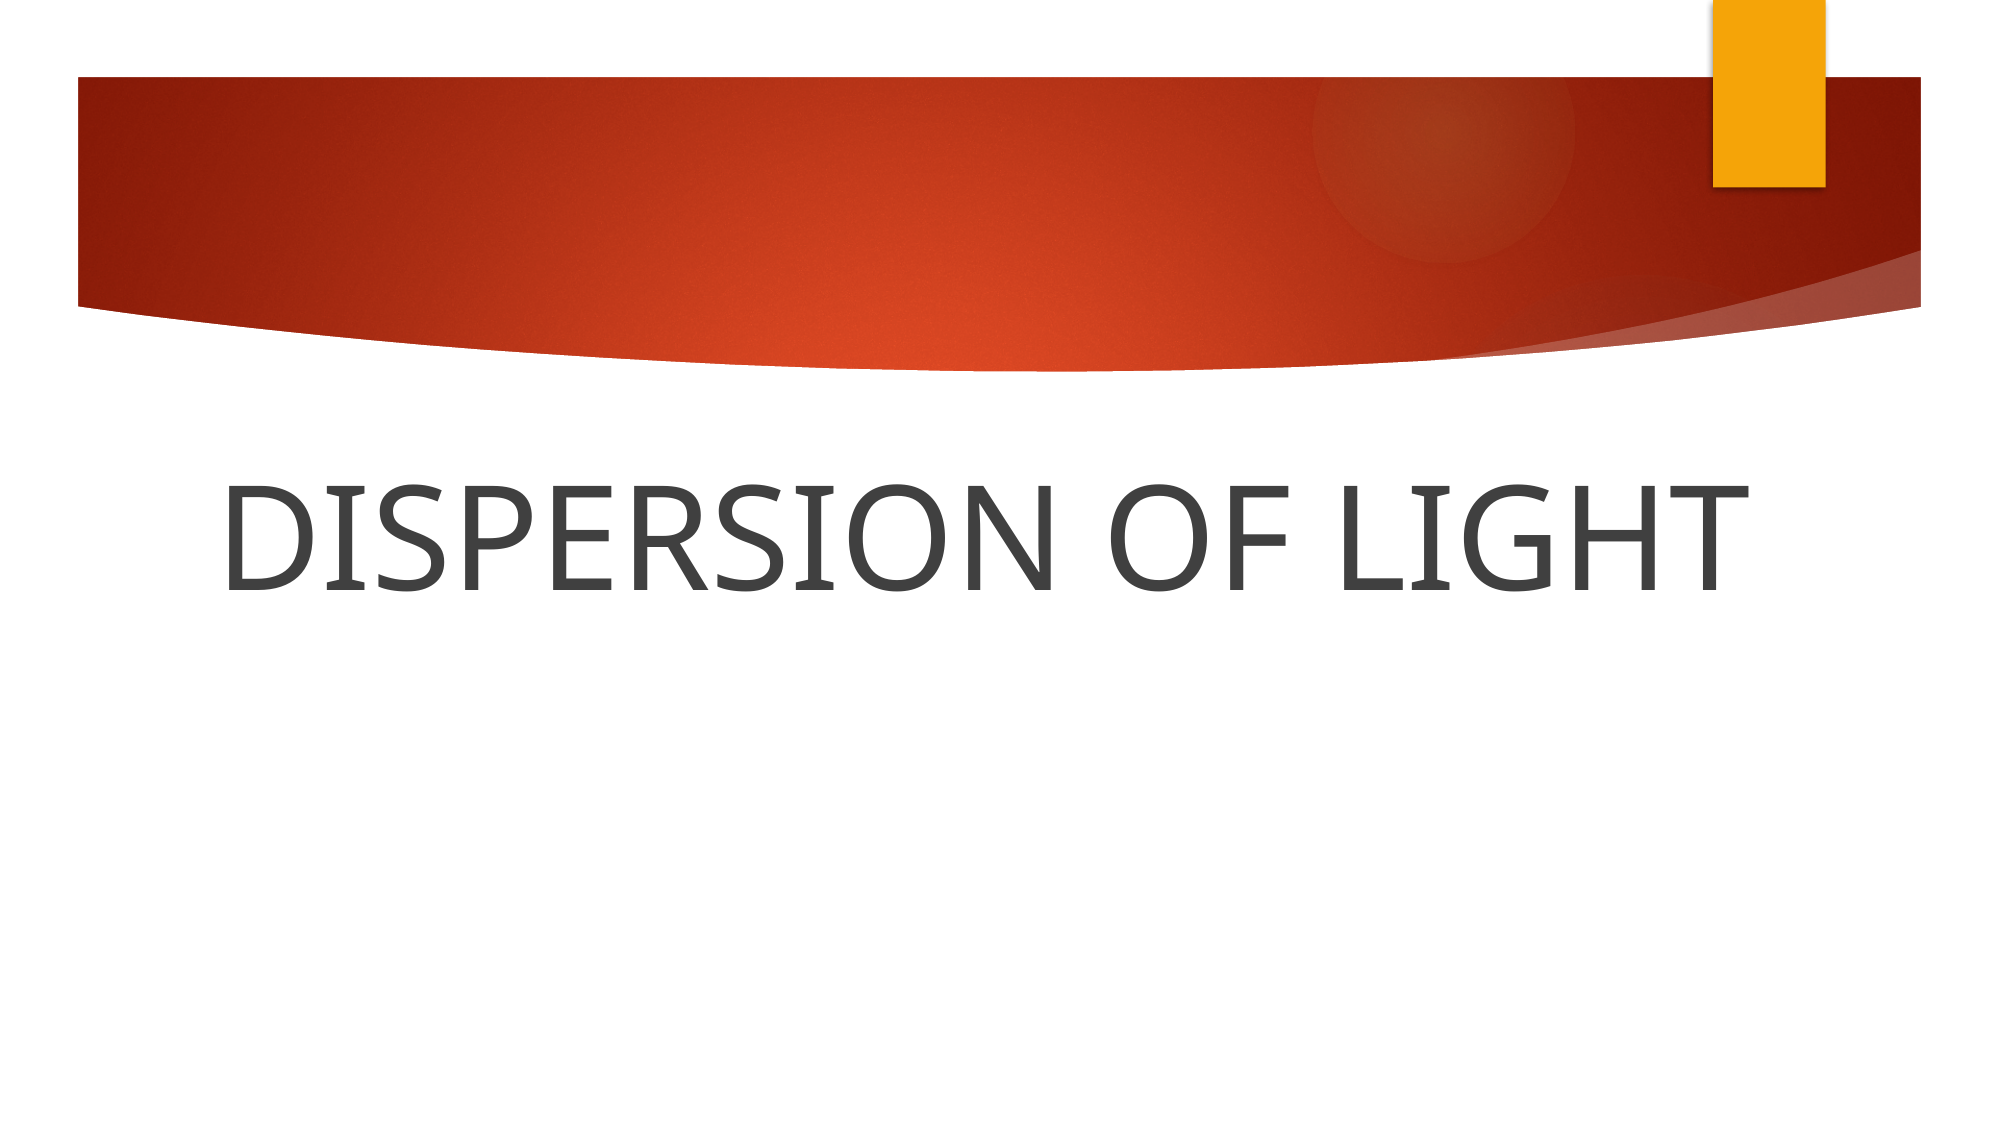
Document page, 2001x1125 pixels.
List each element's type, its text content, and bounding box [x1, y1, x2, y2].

list DISPERSION OF LIGHT [162, 437, 2000, 998]
